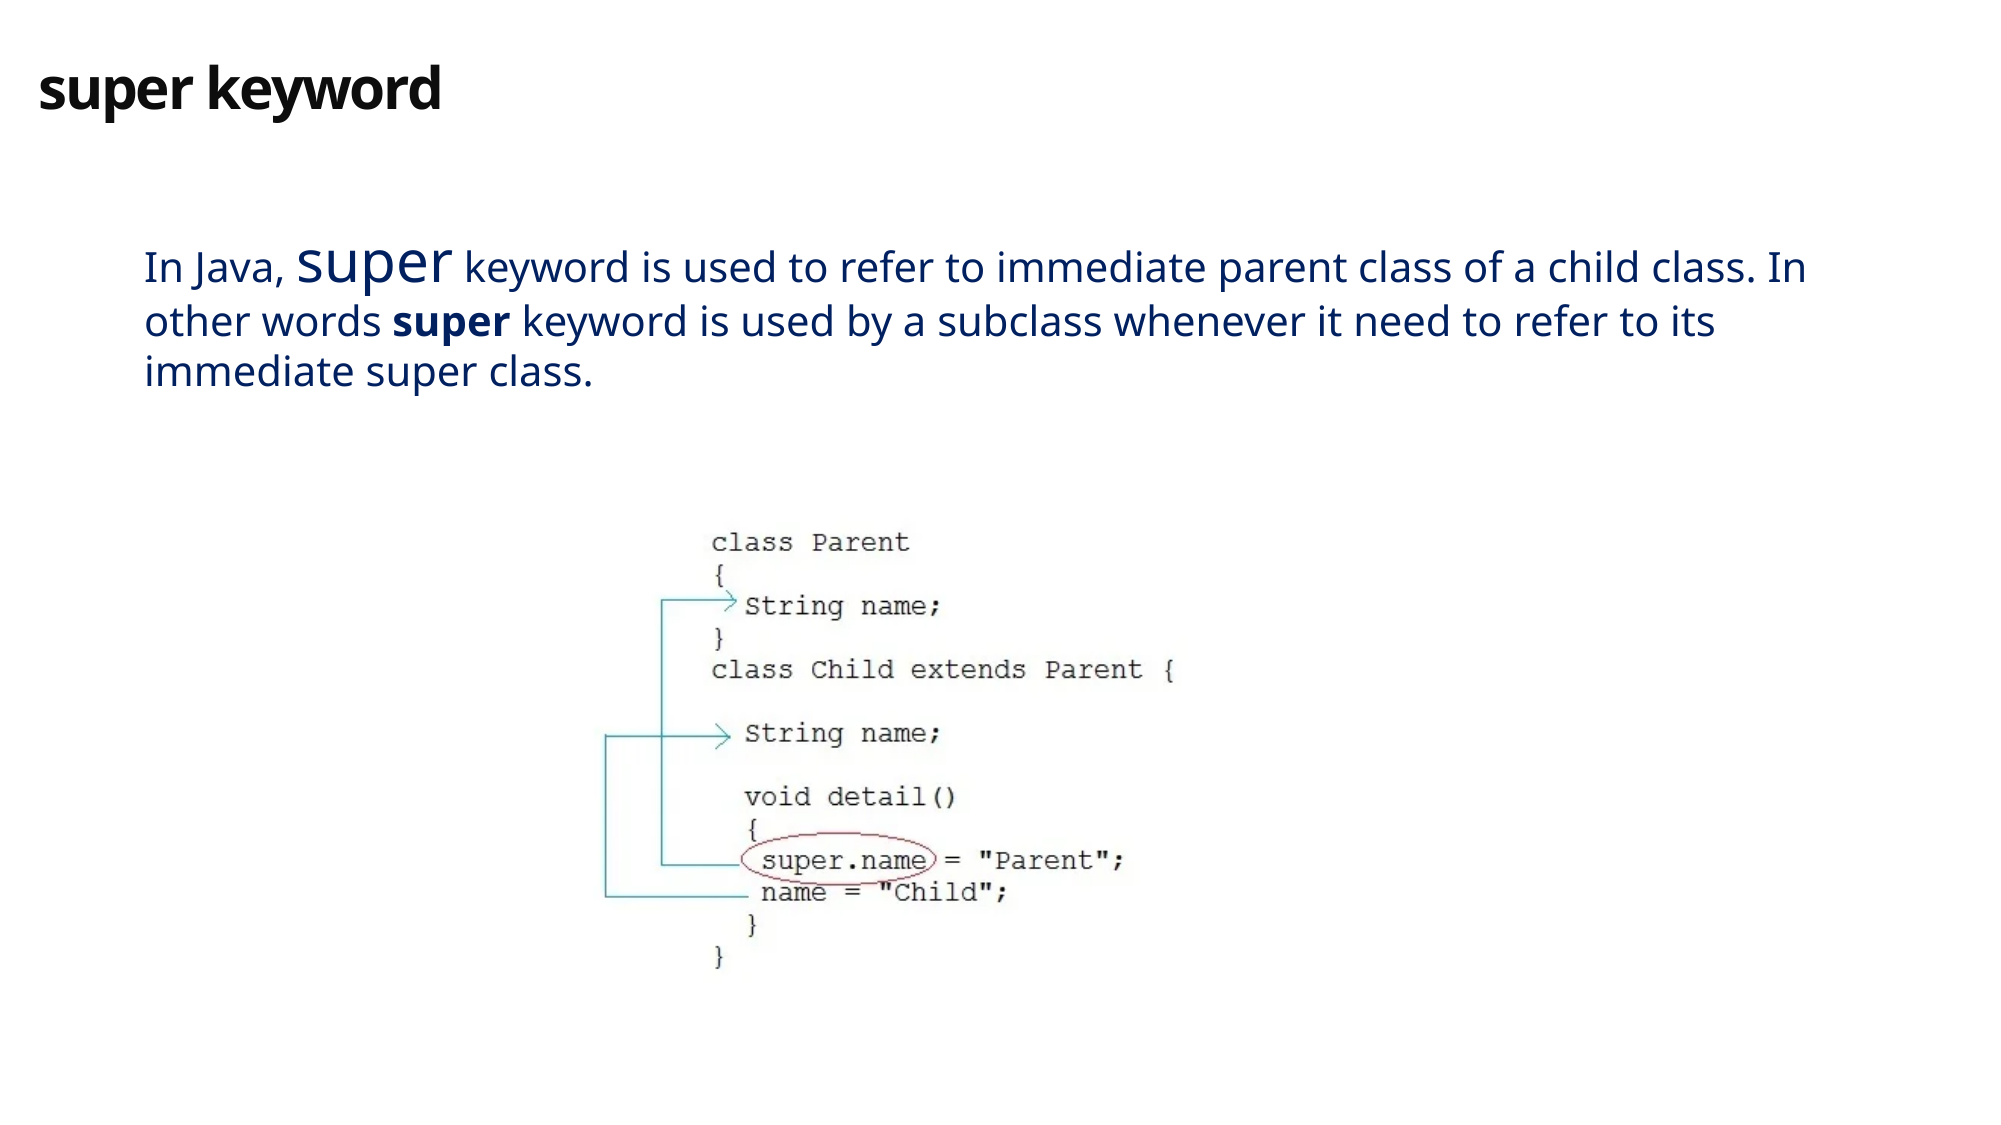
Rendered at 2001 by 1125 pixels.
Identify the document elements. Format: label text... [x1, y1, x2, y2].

picture [534, 498, 1412, 1013]
text_box In Java, super keyword is used to refer to immediate parent class of a child class. In other words super keyword is used by a subclass whenever it need to refer to its immediate super class. [144, 198, 1856, 561]
text_box super keyword [38, 51, 1692, 122]
